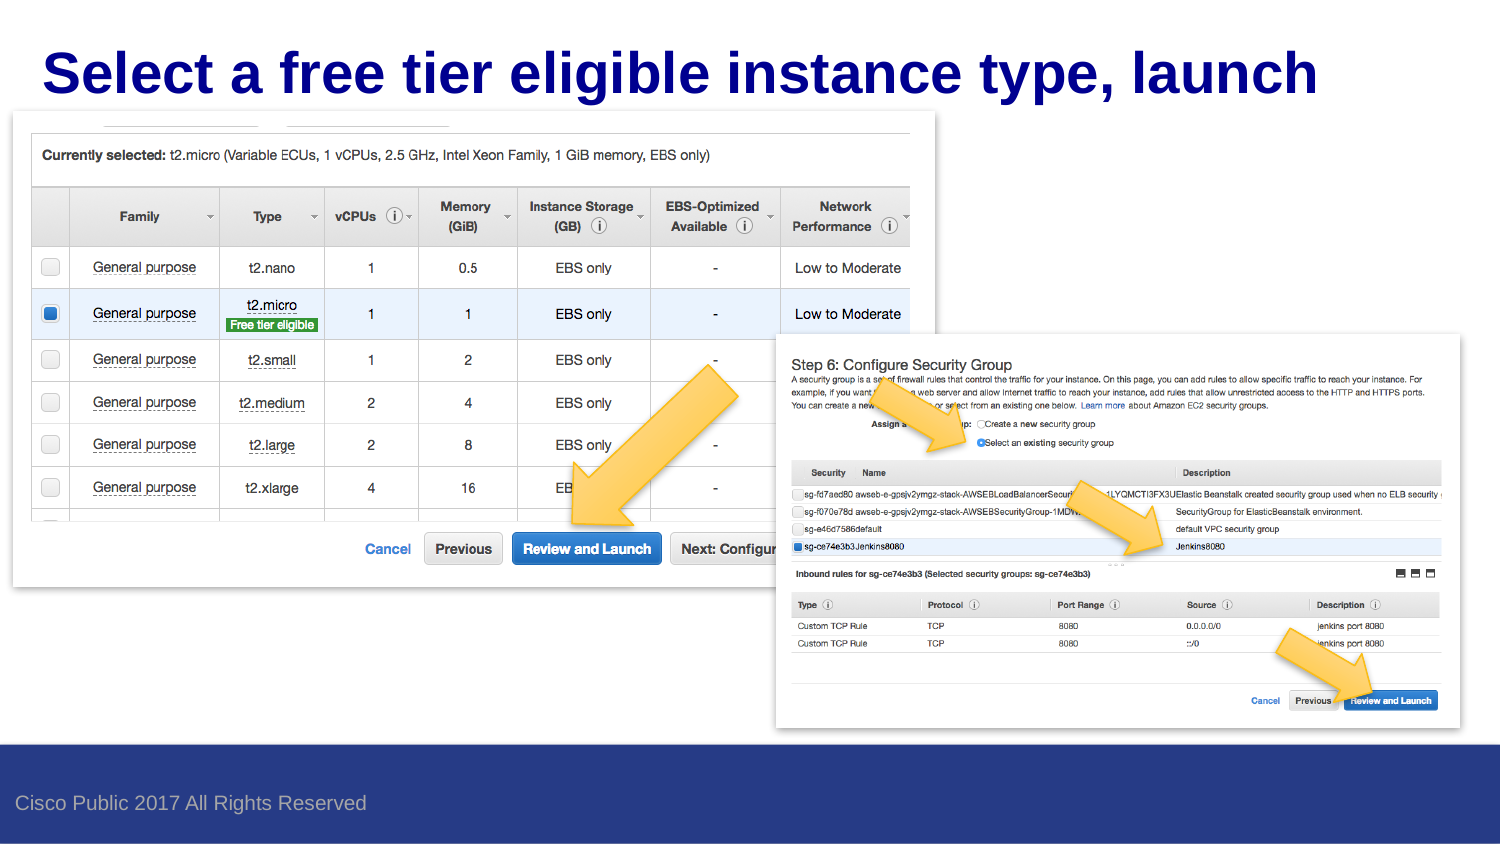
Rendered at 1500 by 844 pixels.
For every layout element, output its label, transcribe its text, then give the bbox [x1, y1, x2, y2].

title Select a free tier eligible instance type, launch [27, 32, 1382, 107]
picture [27, 125, 1446, 714]
